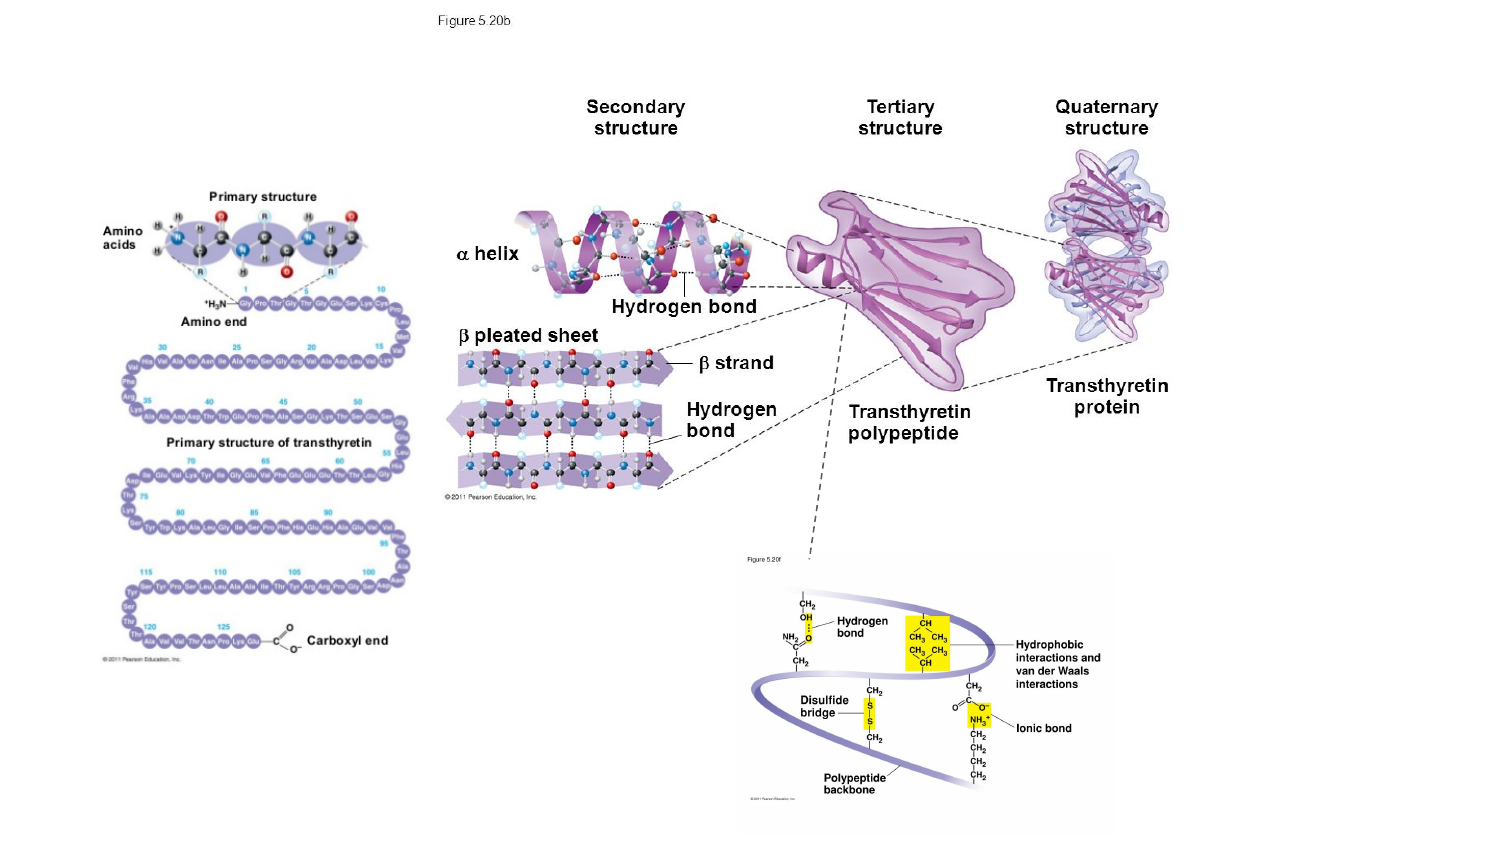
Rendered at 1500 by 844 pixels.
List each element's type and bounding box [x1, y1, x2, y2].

picture [73, 6, 1200, 836]
text_box [809, 302, 848, 560]
